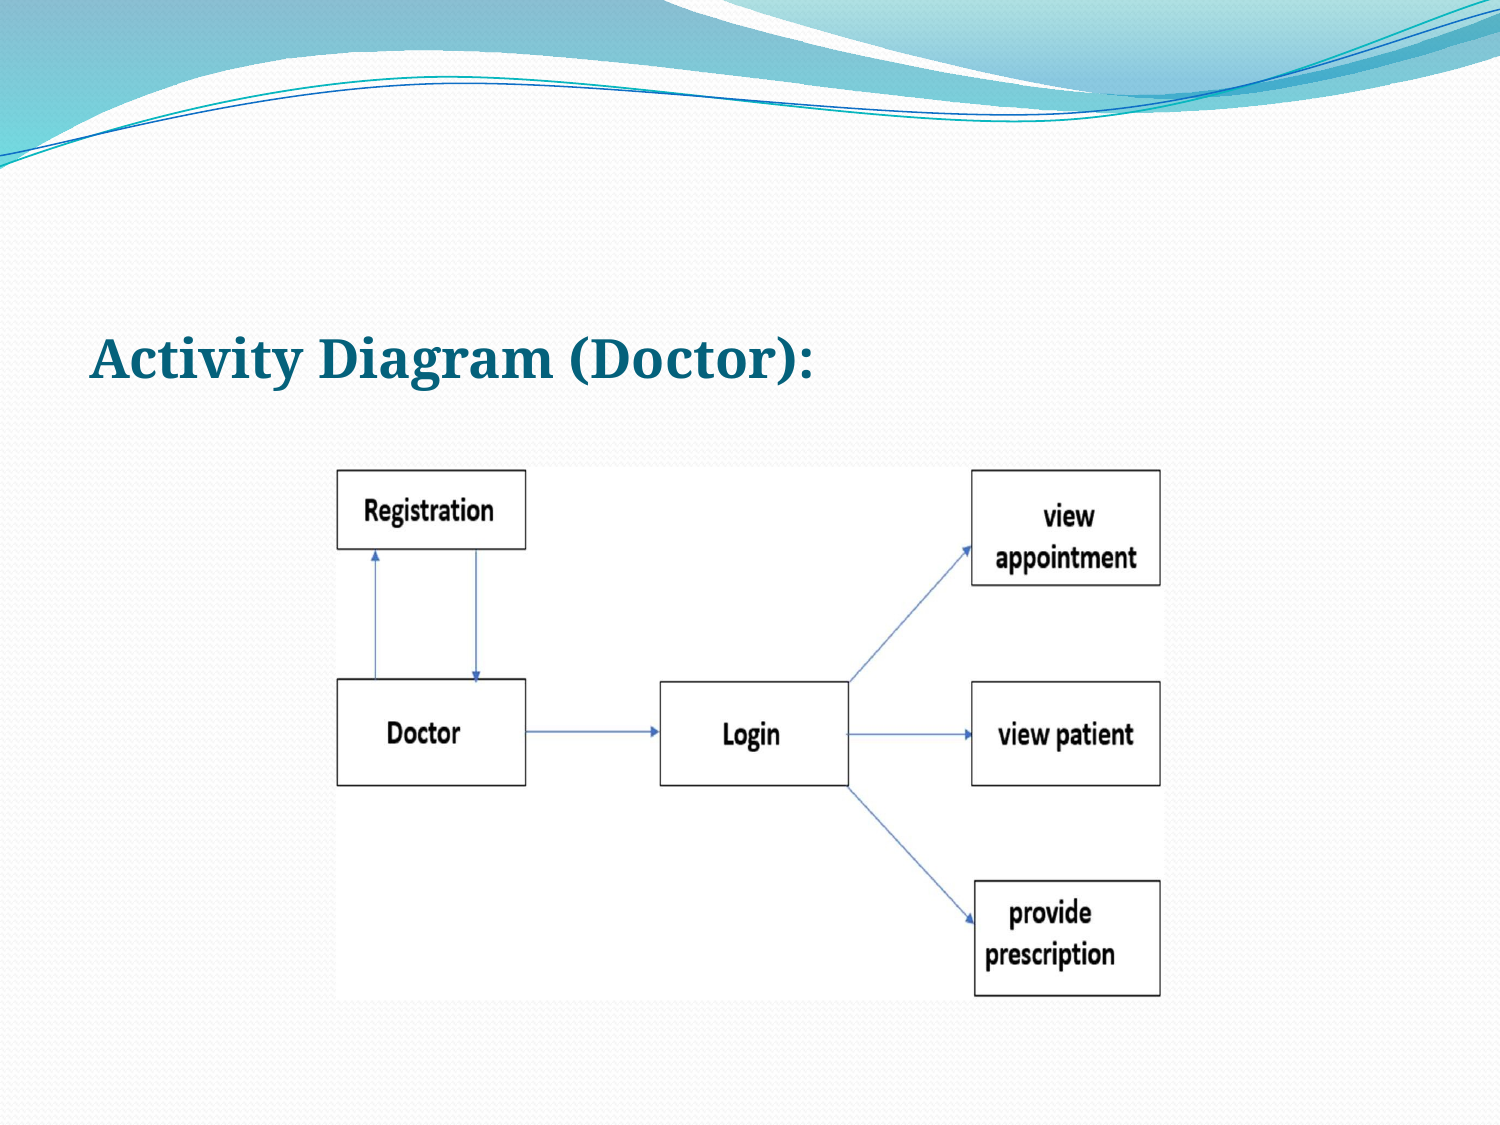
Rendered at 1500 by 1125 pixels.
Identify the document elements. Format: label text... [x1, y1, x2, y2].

picture [336, 467, 1164, 1000]
list Activity Diagram (Doctor): [75, 317, 1425, 1038]
